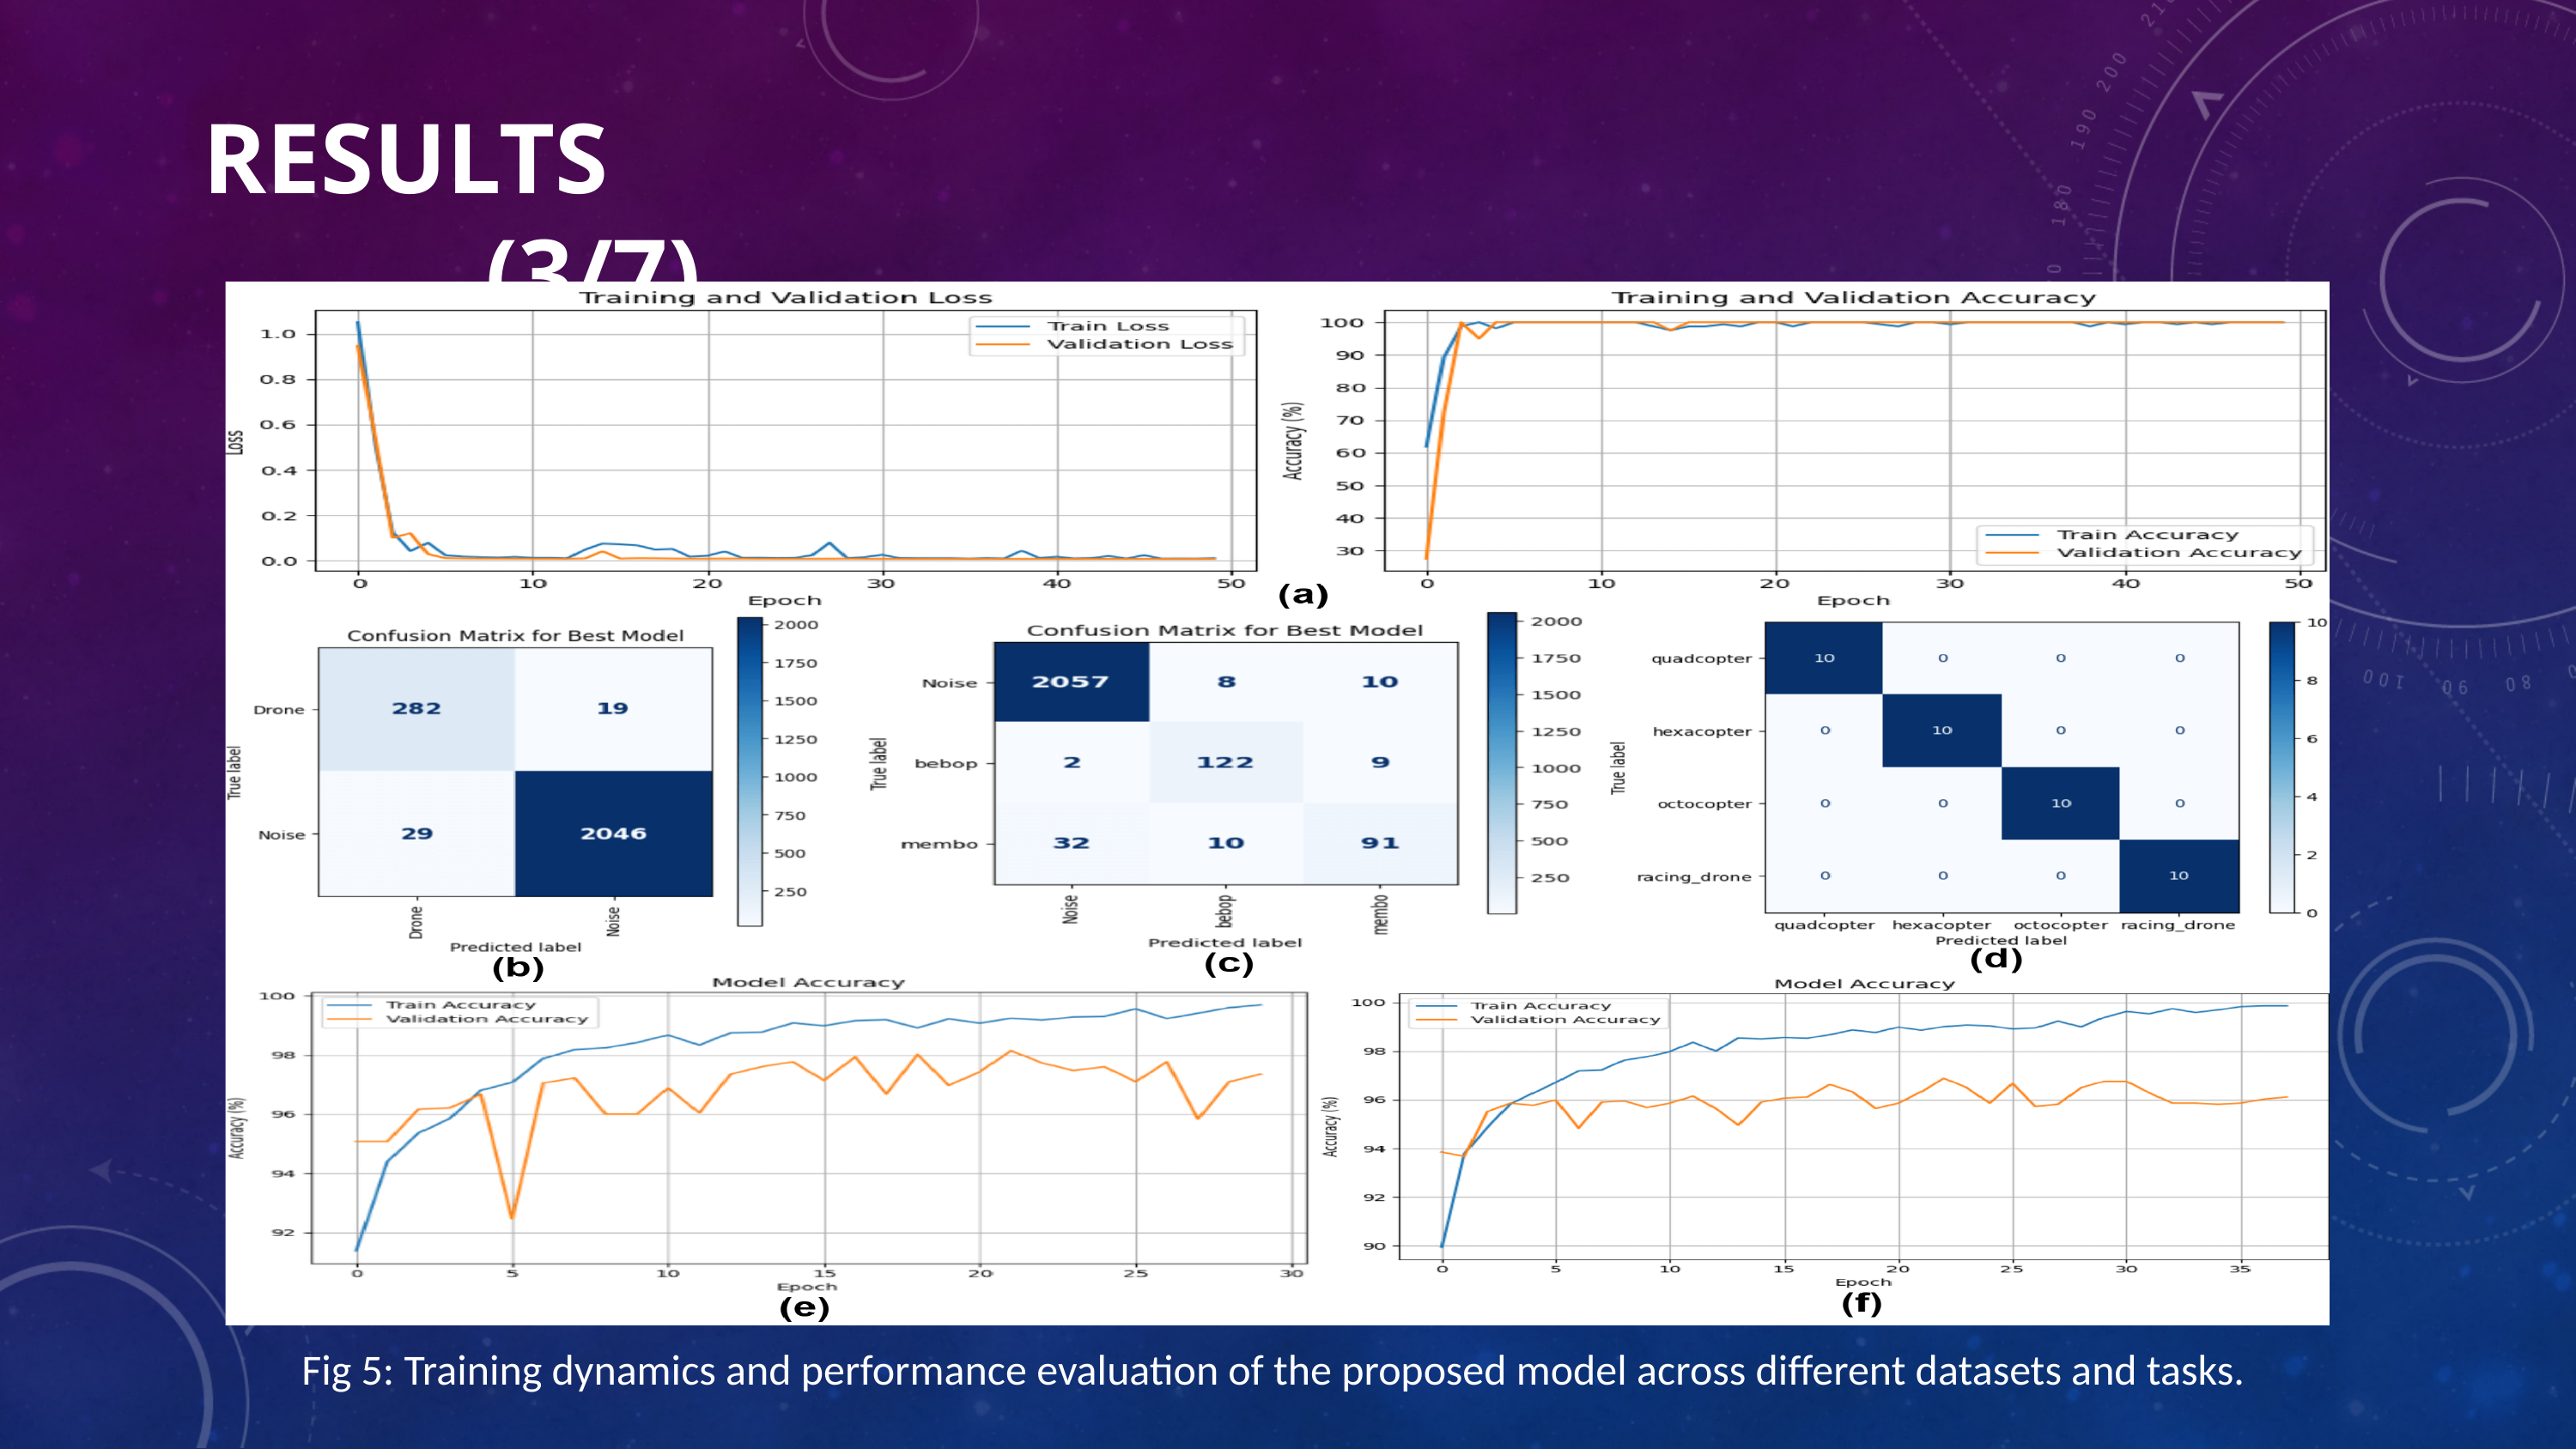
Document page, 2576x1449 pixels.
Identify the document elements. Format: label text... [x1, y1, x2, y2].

title Results (3/7) [139, 58, 2281, 367]
picture [0, 0, 2576, 1449]
text_box Fig 5: Training dynamics and performance evaluation of the proposed model across different datasets and tasks. [225, 1336, 2322, 1400]
